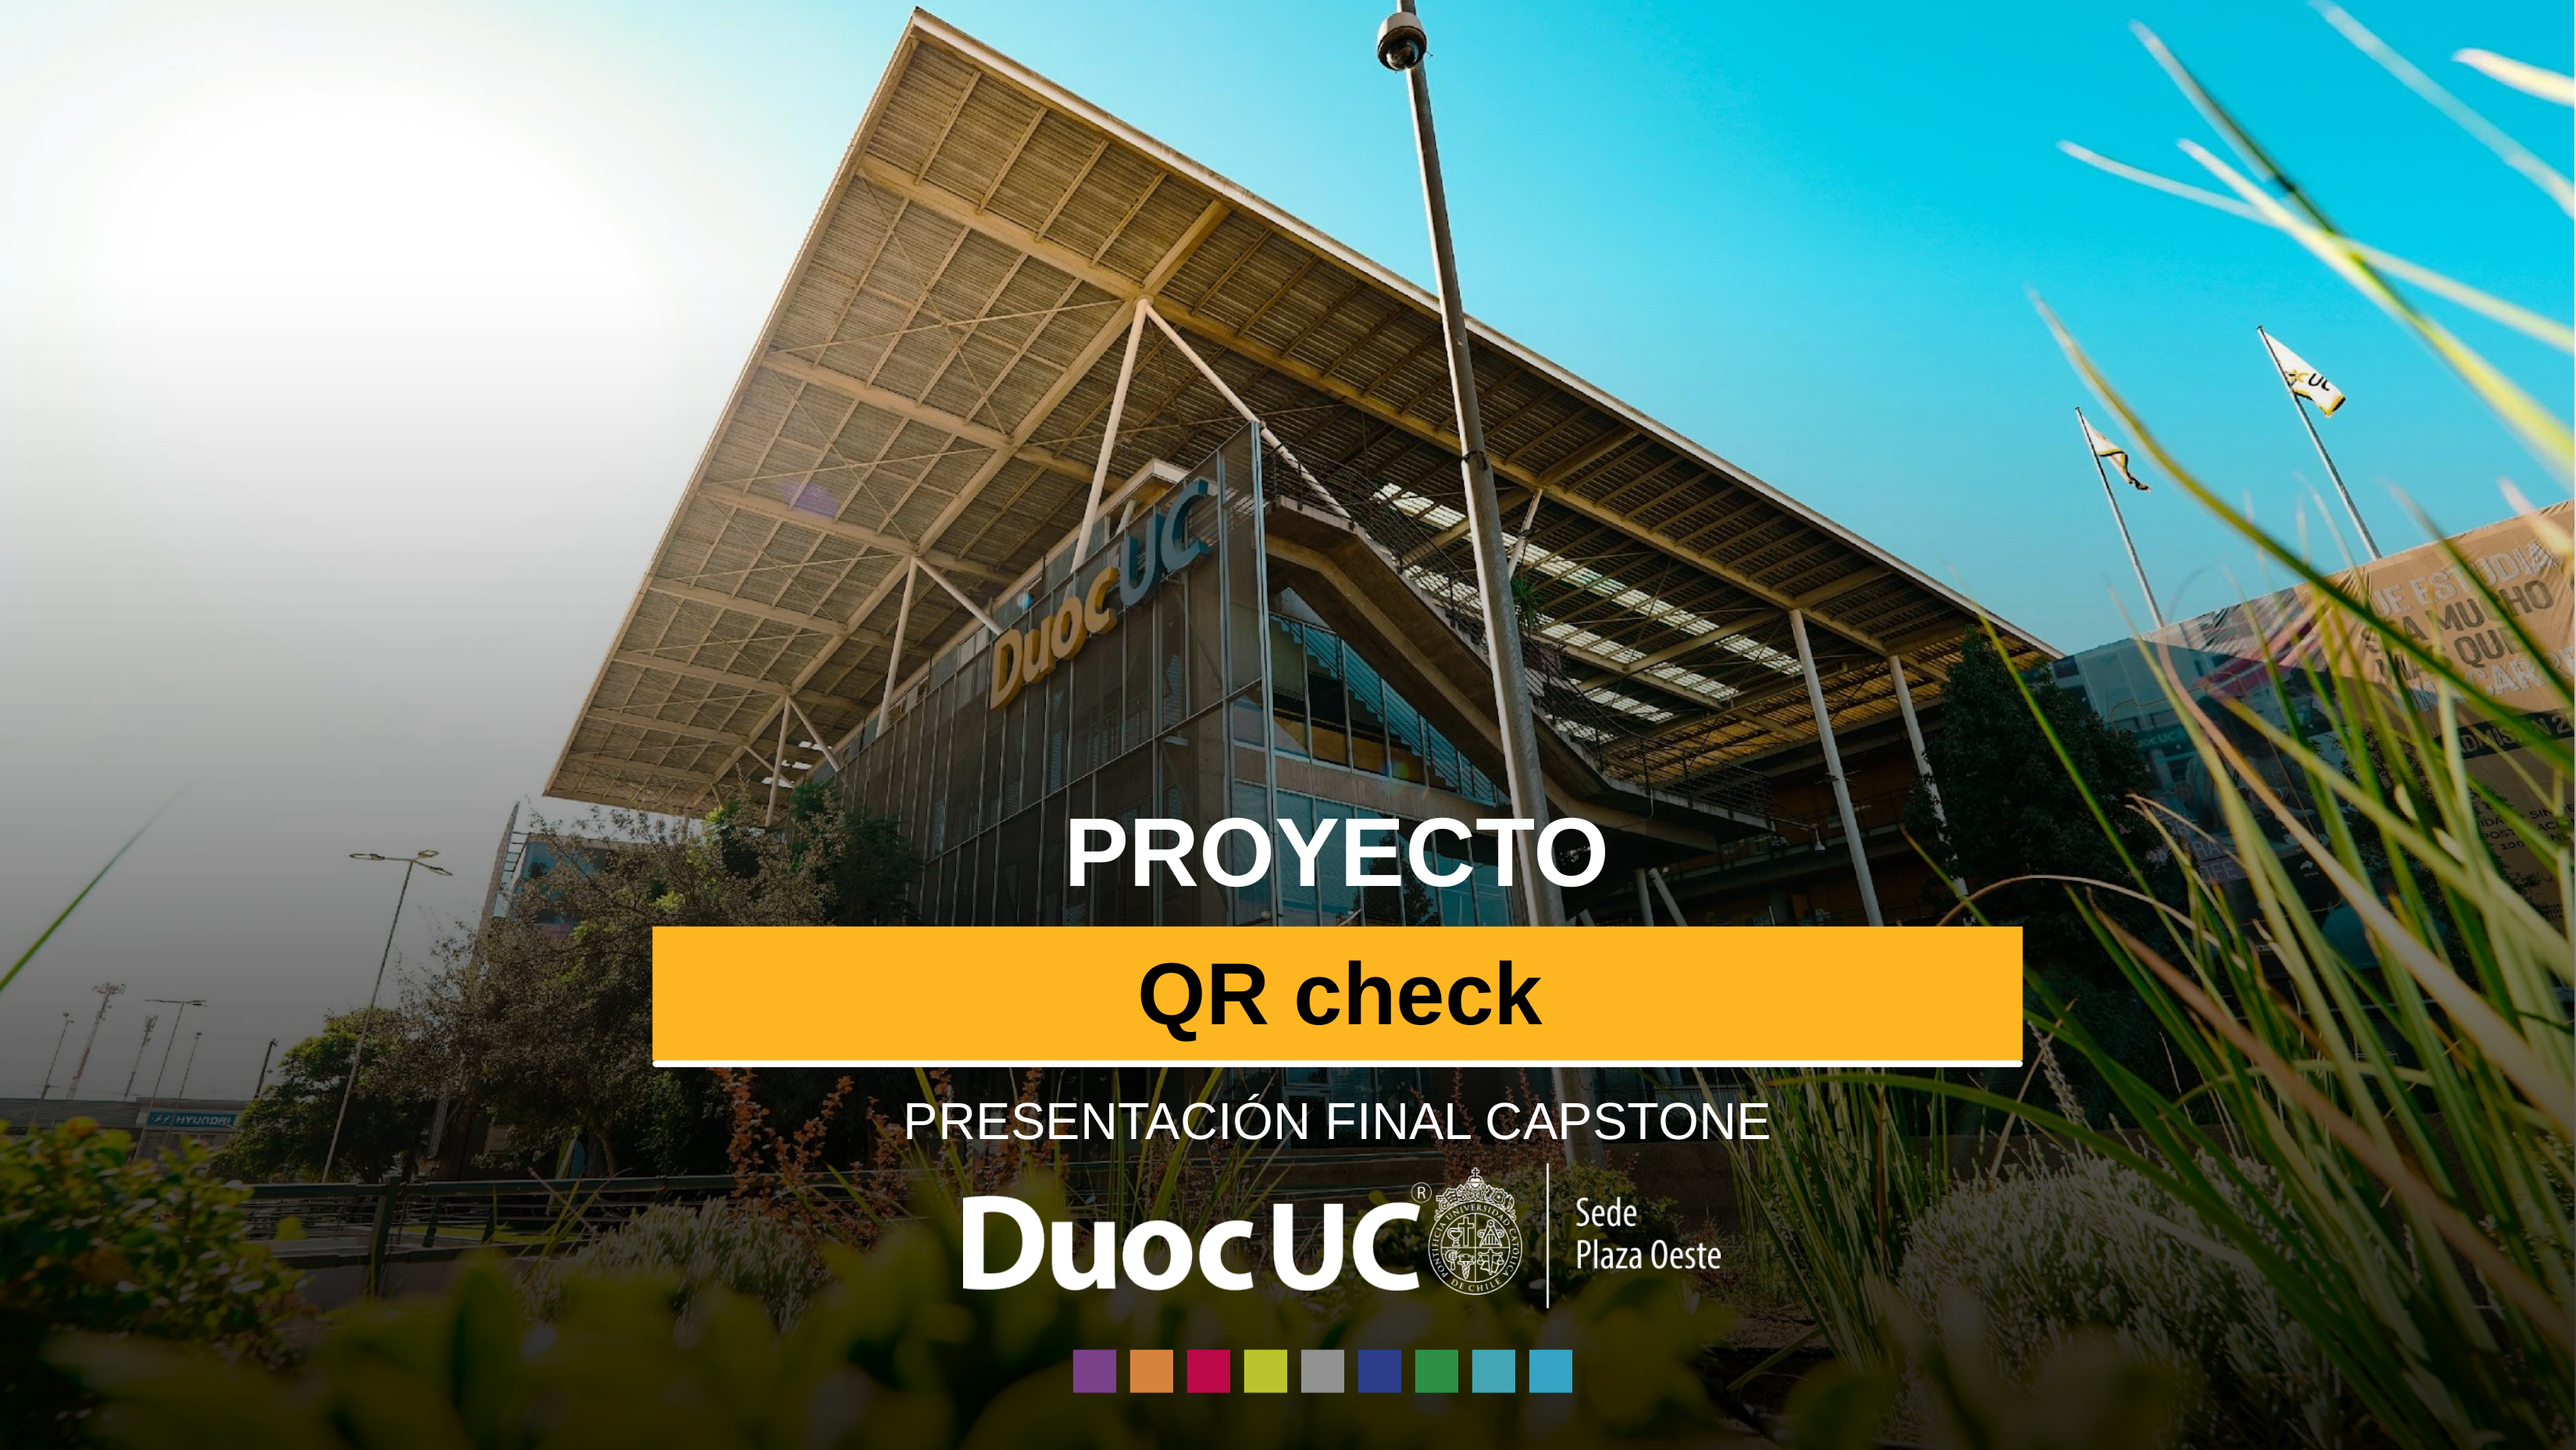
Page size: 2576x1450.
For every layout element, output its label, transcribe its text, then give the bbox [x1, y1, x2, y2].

picture [0, 0, 2576, 1450]
list PRESENTACIÓN FINAL CAPSTONE [652, 1087, 2023, 1450]
list PROYECTO [604, 788, 2069, 1450]
